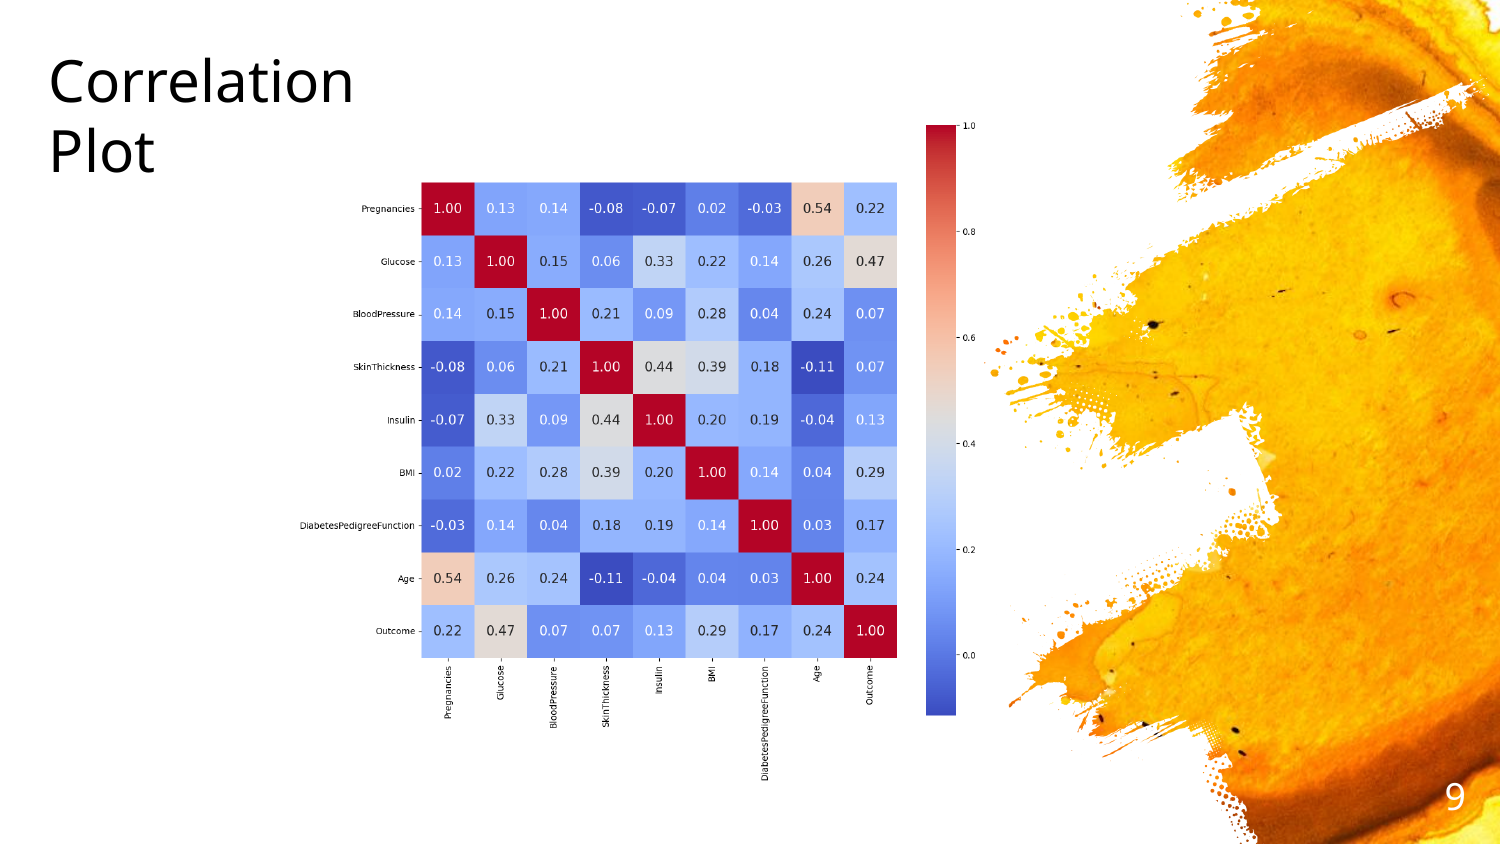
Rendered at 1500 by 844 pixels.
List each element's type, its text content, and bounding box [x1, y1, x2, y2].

text_box Correlation Plot [34, 37, 396, 192]
slide_number 9 [1391, 766, 1482, 832]
picture [0, 0, 1500, 844]
